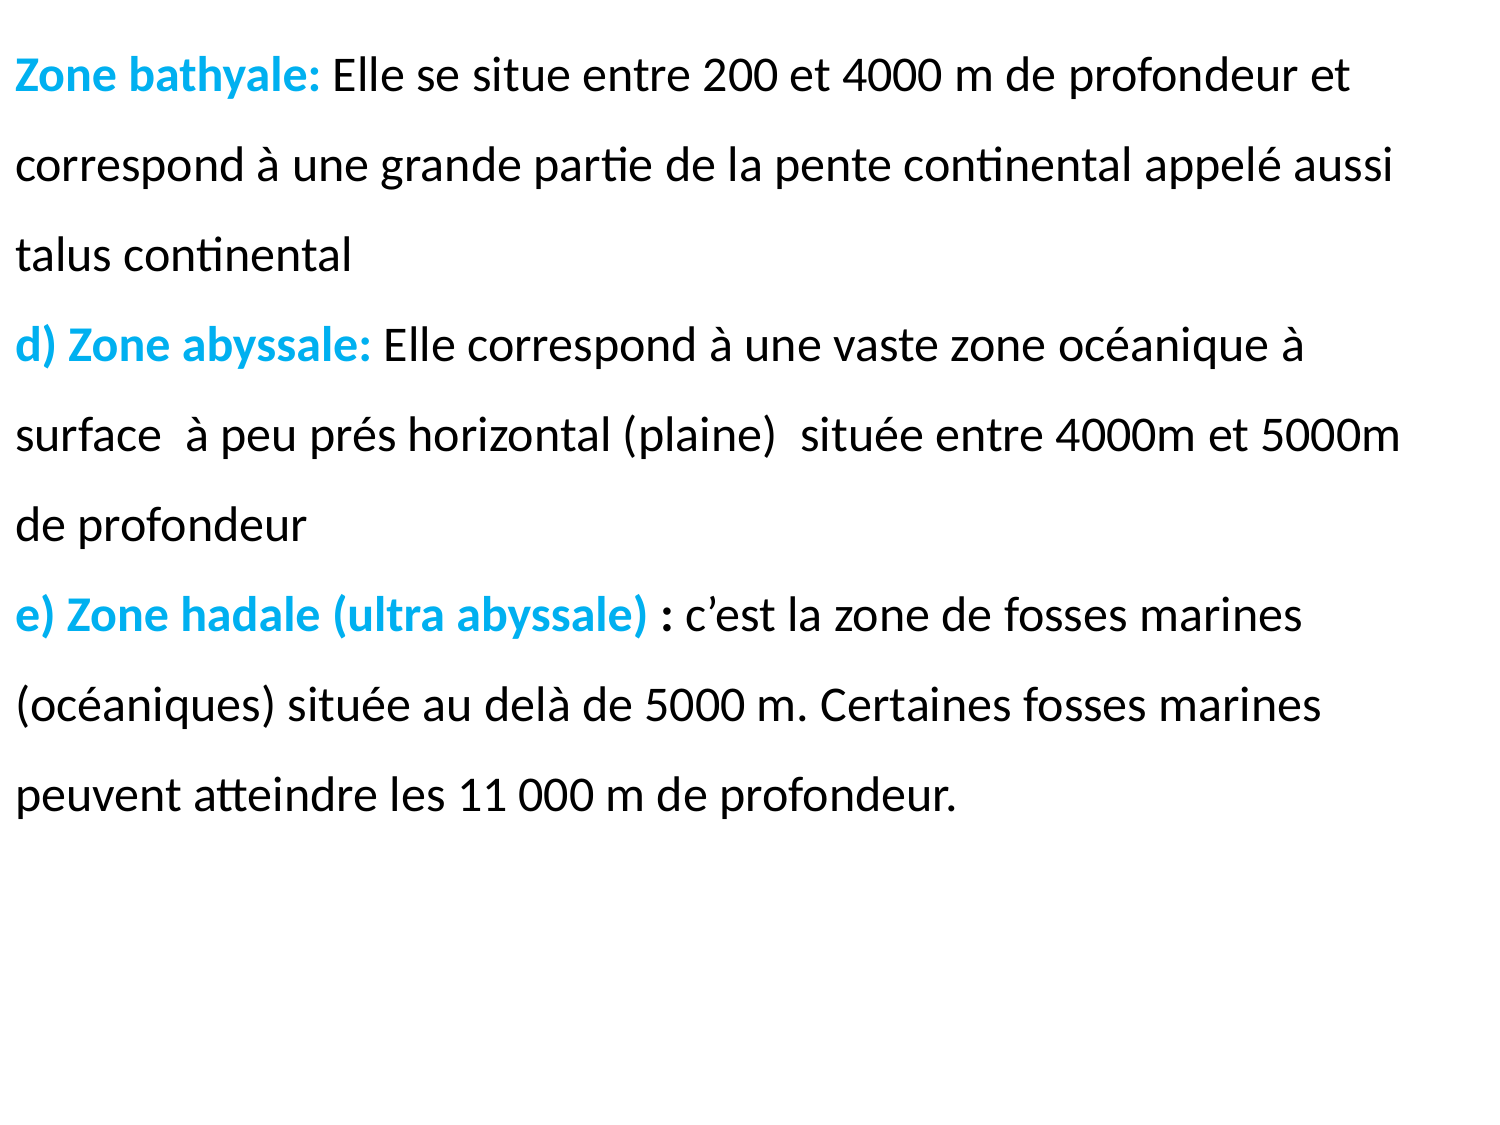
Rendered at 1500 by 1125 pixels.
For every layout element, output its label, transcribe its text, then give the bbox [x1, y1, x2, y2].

text_box Zone bathyale: Elle se situe entre 200 et 4000 m de profondeur et correspond à une grande partie de la pente continental appelé aussi talus continental d) Zone abyssale: Elle correspond à une vaste zone océanique à surface à peu prés horizontal (plaine) située entre 4000m et 5000m de profondeur e) Zone hadale (ultra abyssale) : c’est la zone de fosses marines (océaniques) située au delà de 5000 m. Certaines fosses marines peuvent atteindre les 11 000 m de profondeur. [0, 4, 1477, 829]
